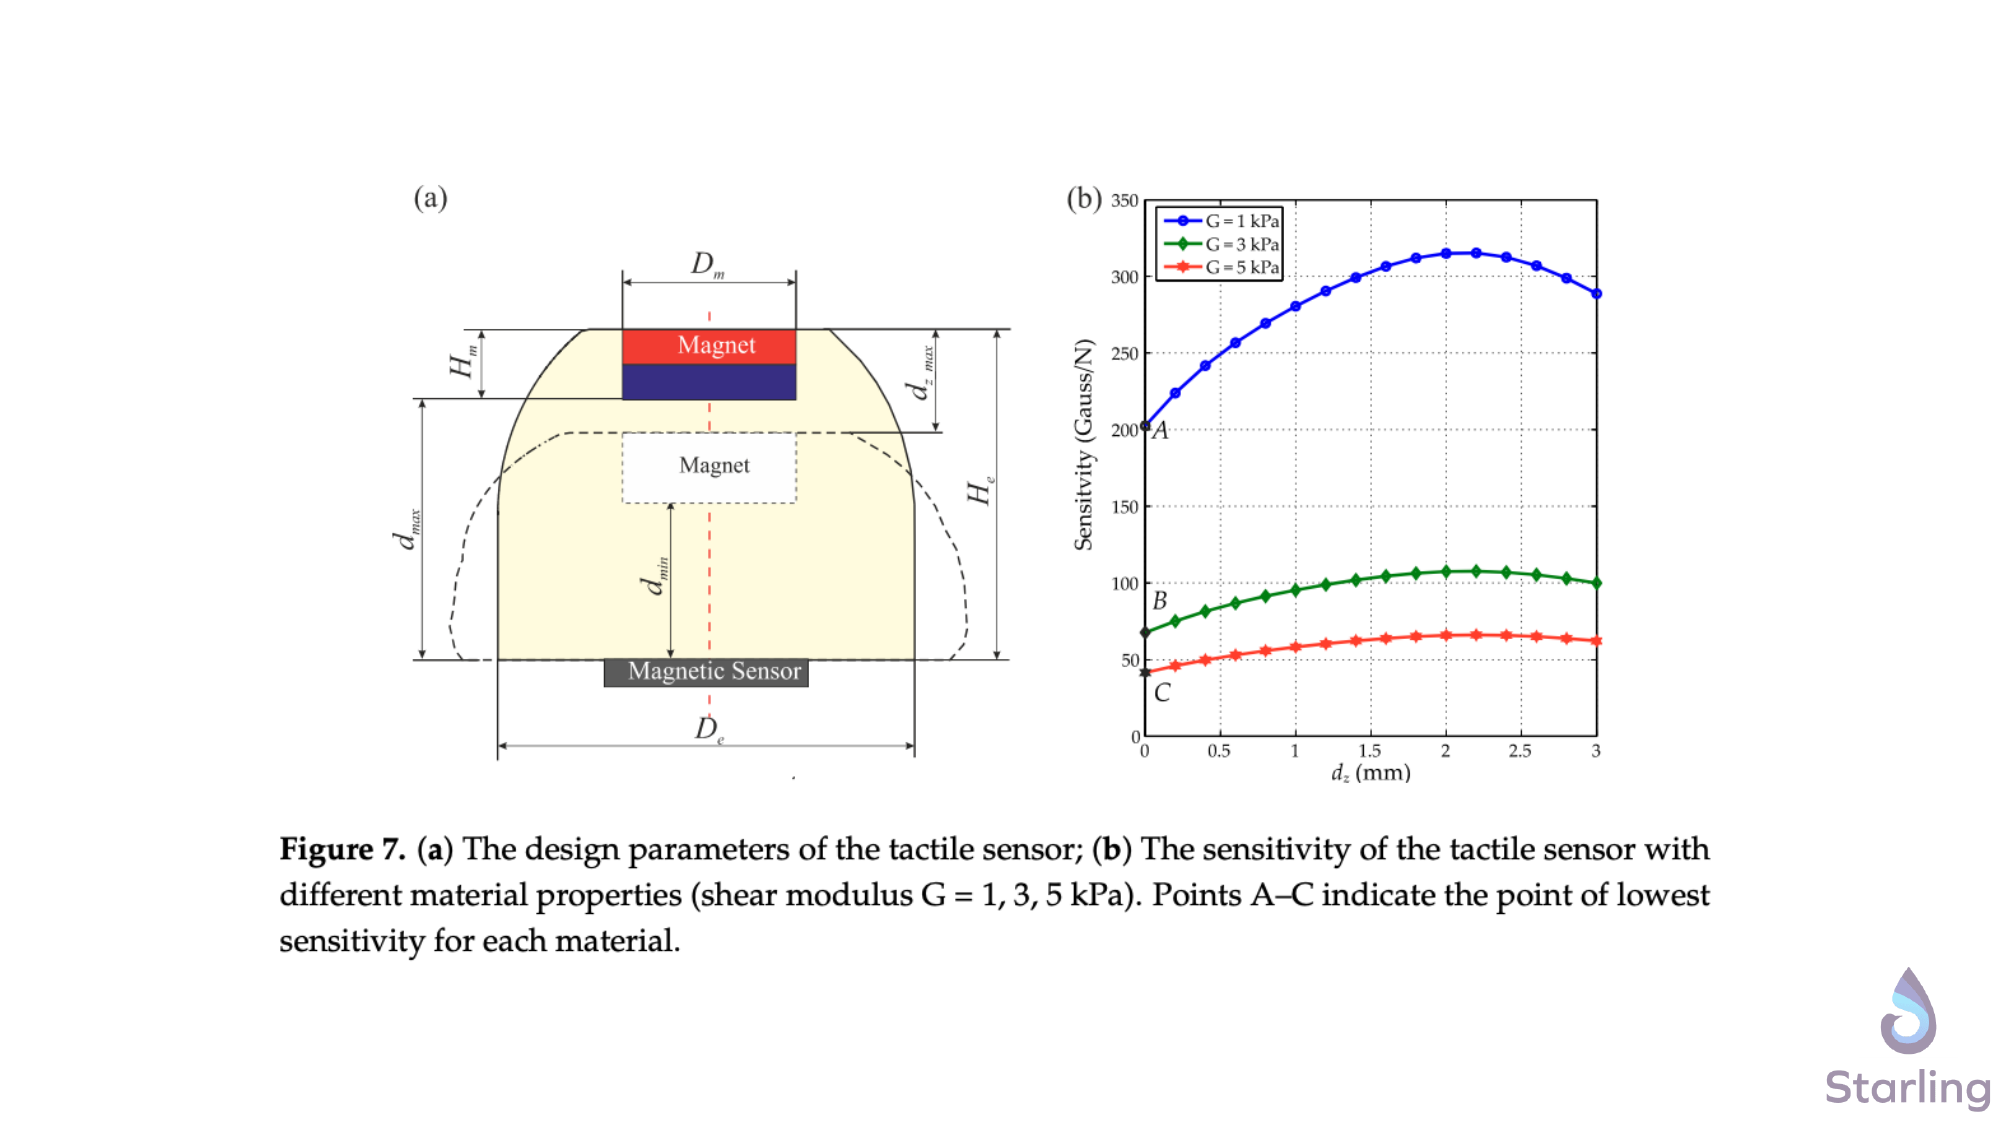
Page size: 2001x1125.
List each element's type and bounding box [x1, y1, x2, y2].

picture [269, 161, 1731, 964]
